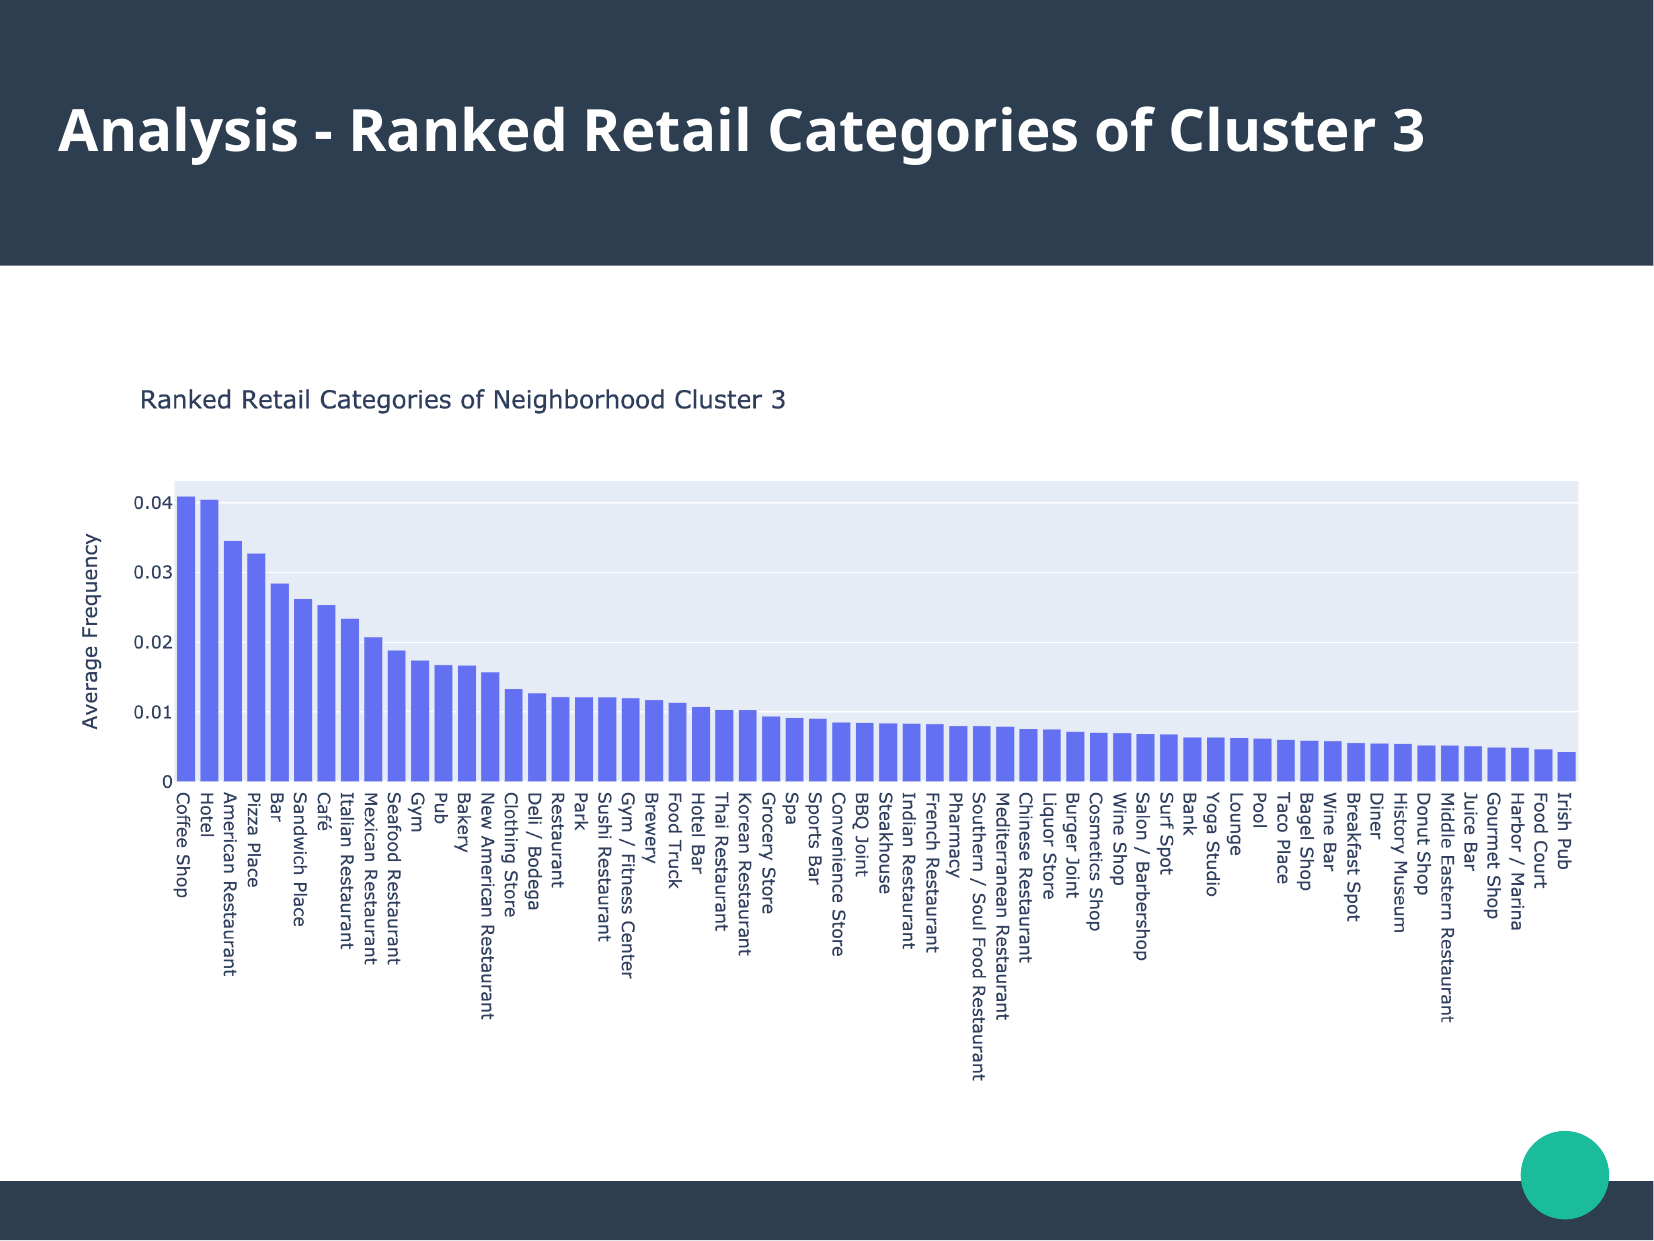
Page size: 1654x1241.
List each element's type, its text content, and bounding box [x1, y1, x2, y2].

text_box Analysis - Ranked Retail Categories of Cluster 3 [59, 49, 1595, 207]
picture [58, 379, 1595, 1098]
